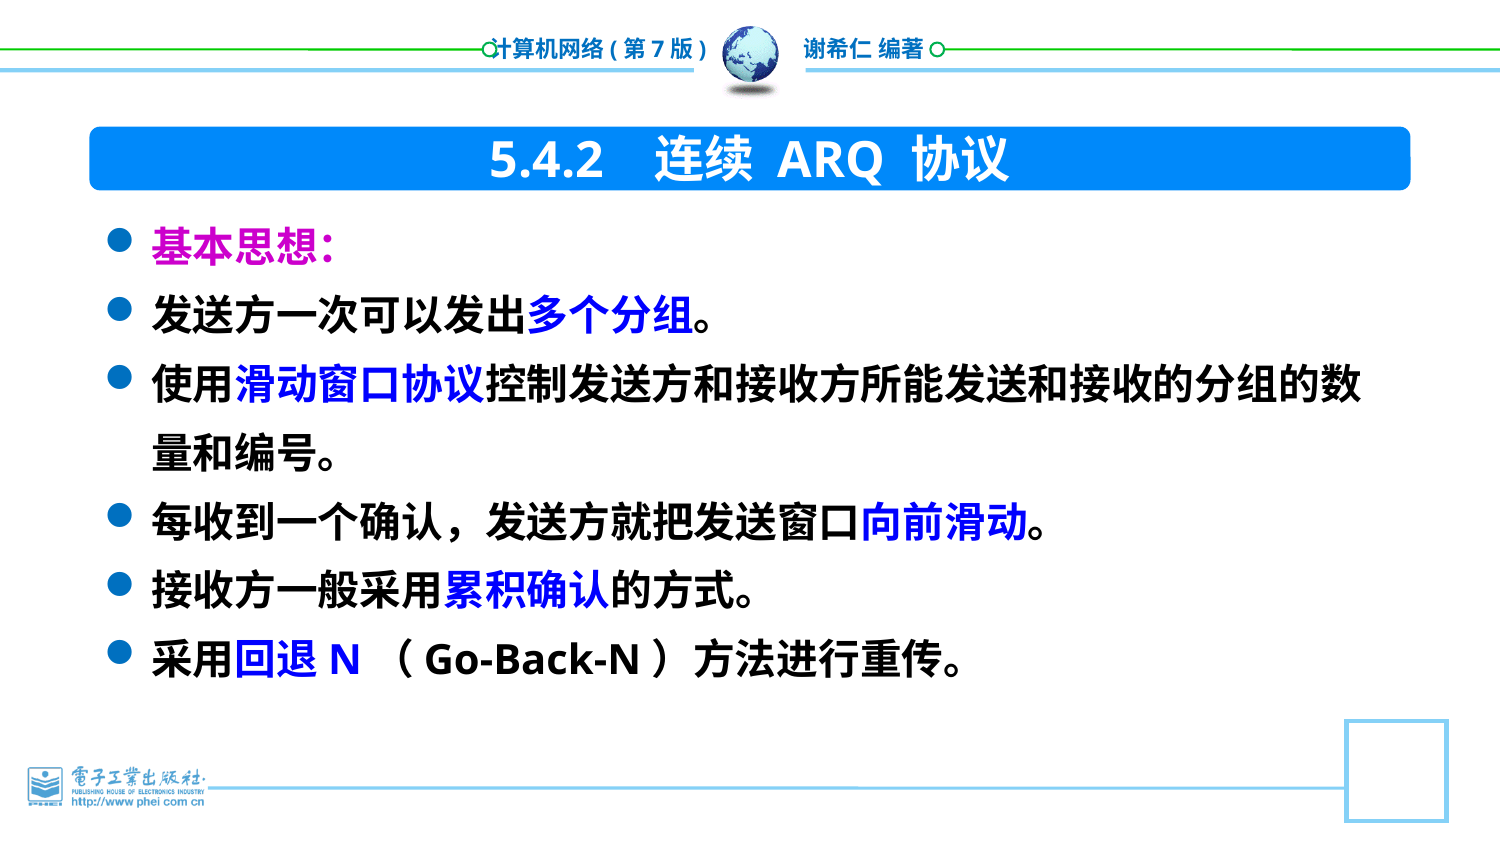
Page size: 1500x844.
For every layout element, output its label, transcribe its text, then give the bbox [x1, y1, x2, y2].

text_box 5.4.2 连续 ARQ 协议 [474, 119, 1025, 194]
picture [720, 24, 780, 100]
text_box [89, 126, 474, 191]
text_box [1025, 126, 1411, 191]
text_box 基本思想： 发送方一次可以发出多个分组。 使用滑动窗口协议控制发送方和接收方所能发送和接收的分组的数量和编号。 每收到一个确认，发送方就把发送窗口向前滑动。 接收方一般采用累积确认的方式。 采用回退N（Go-Back-N）方法进行重传。 [89, 194, 1411, 691]
picture [23, 764, 208, 809]
